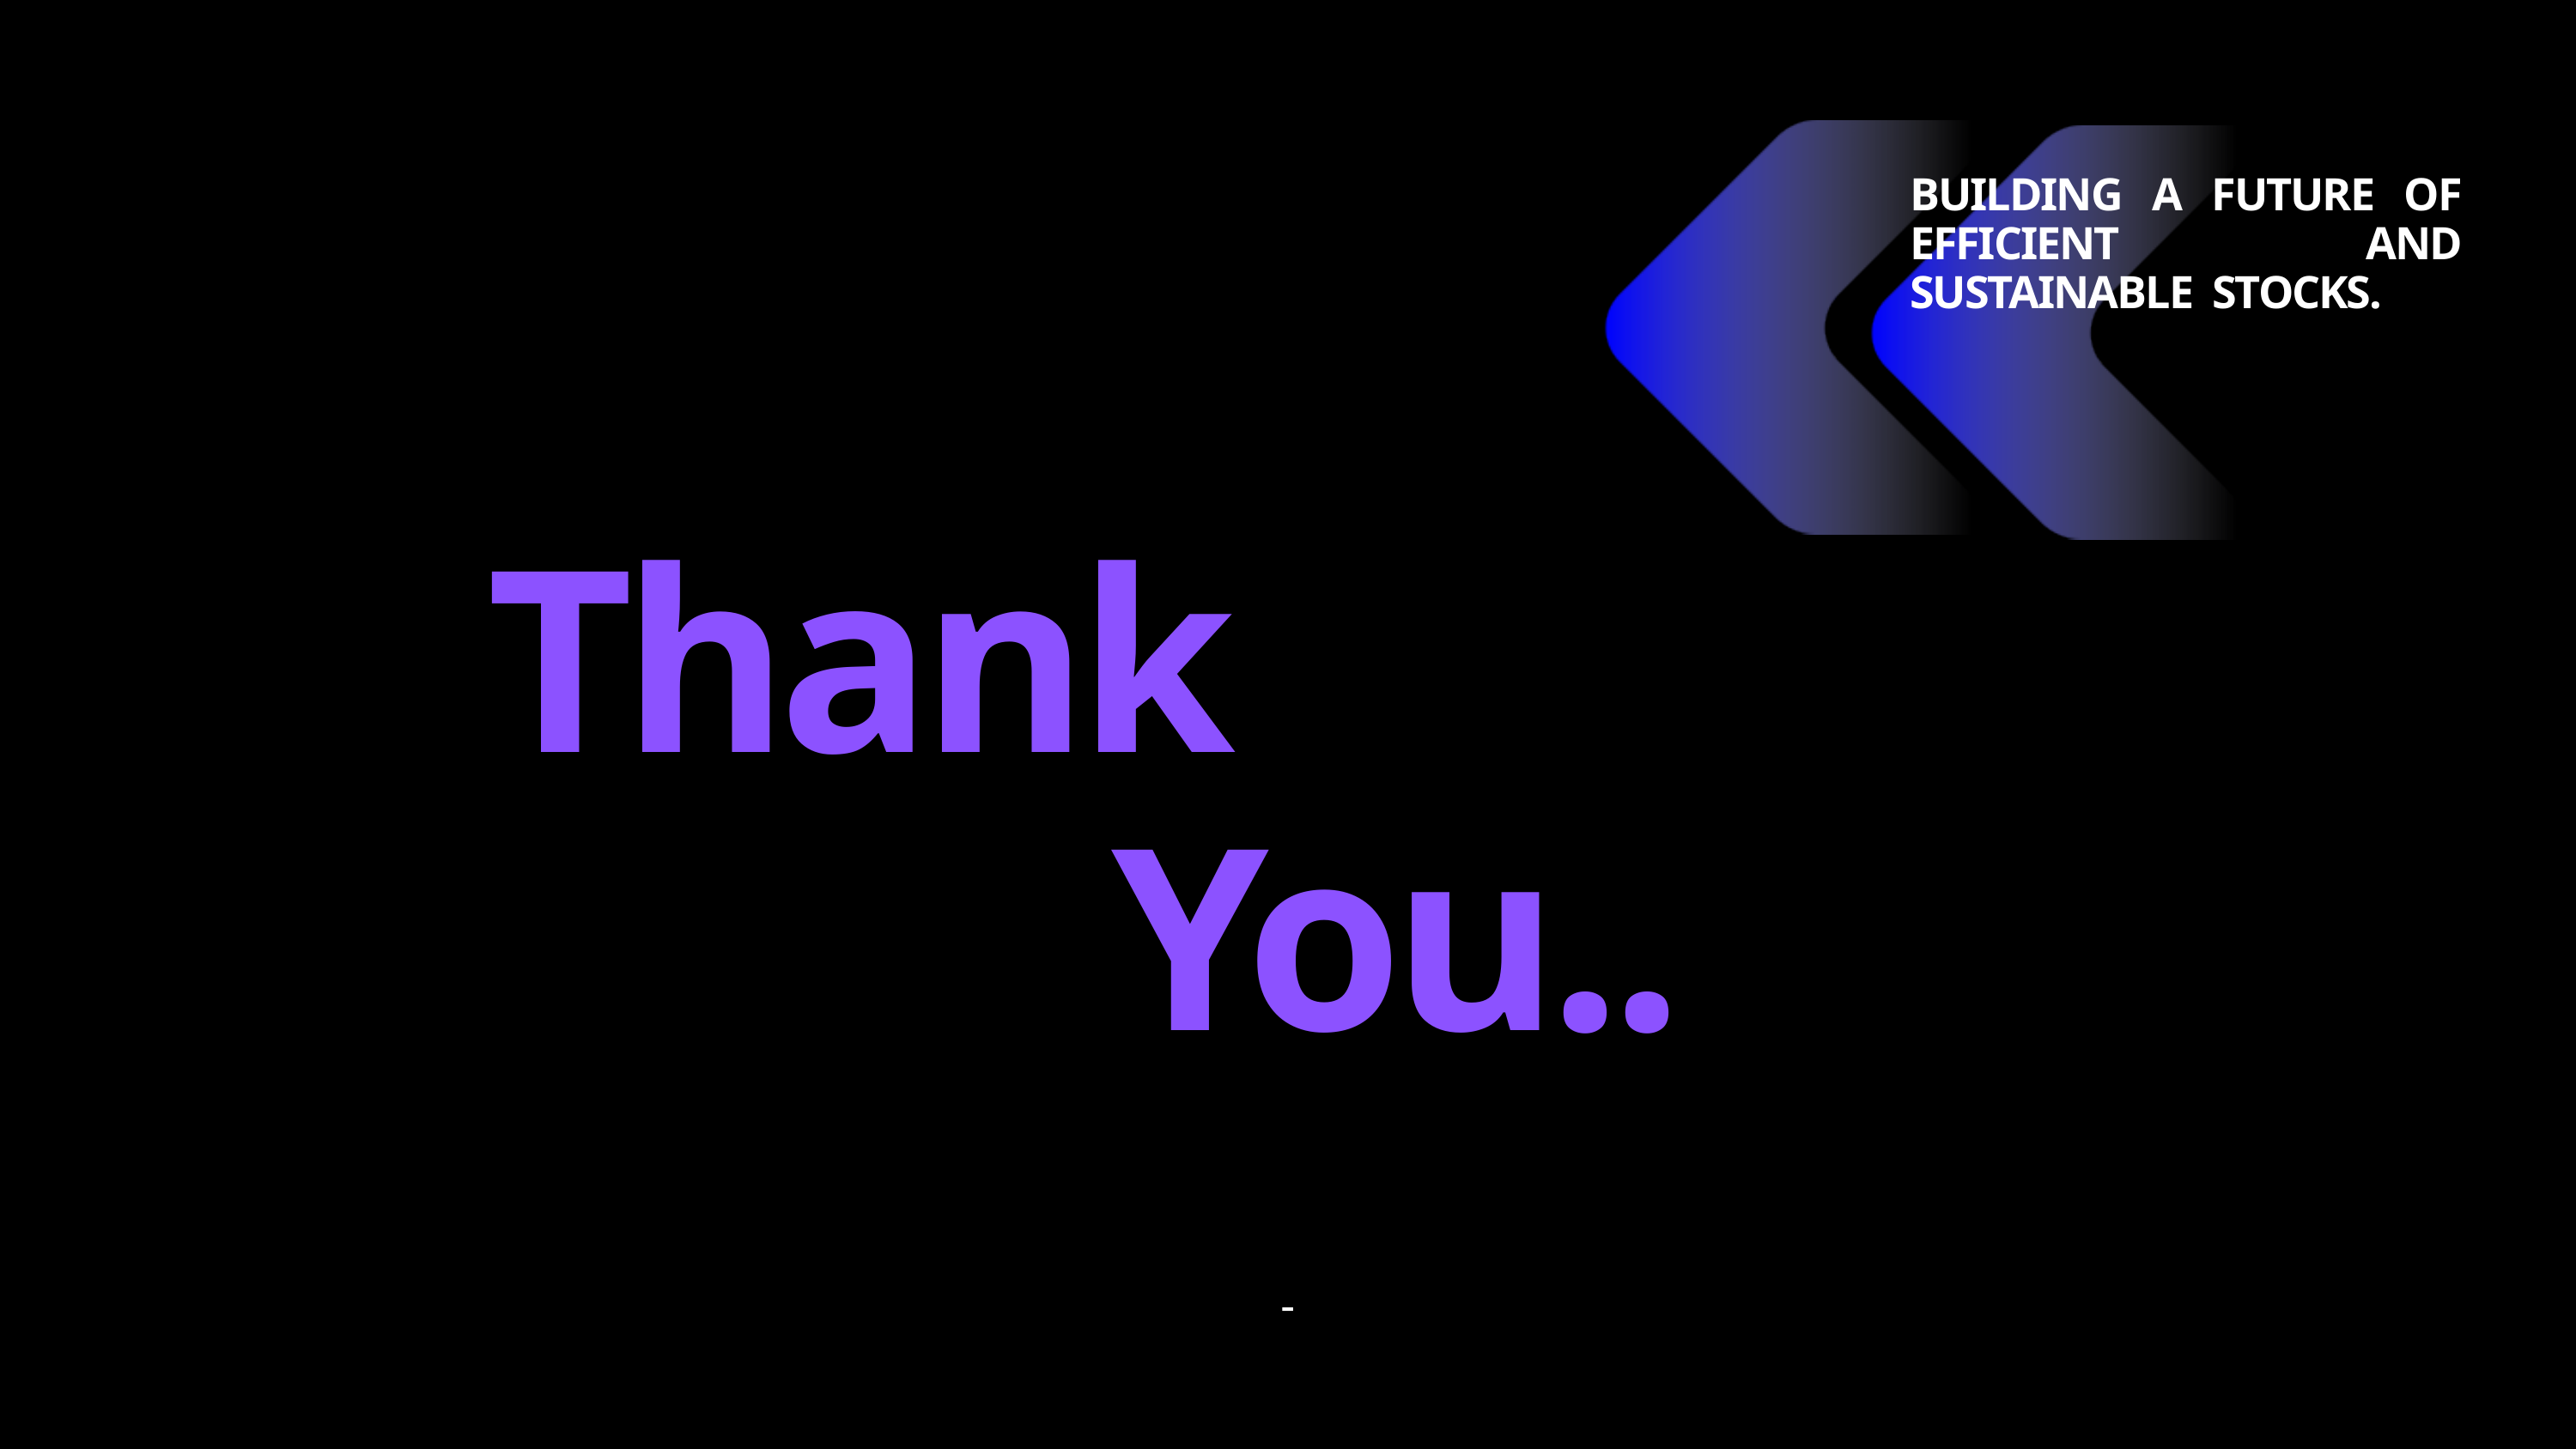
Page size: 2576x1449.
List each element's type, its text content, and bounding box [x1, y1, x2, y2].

text_box - [1200, 1281, 1376, 1331]
text_box [1601, 120, 2014, 524]
text_box BUILDING A FUTURE OF EFFICIENT AND SUSTAINABLE STOCKS. [1910, 170, 2461, 318]
text_box [1868, 125, 2280, 540]
text_box Thank You.. [487, 524, 2126, 1081]
